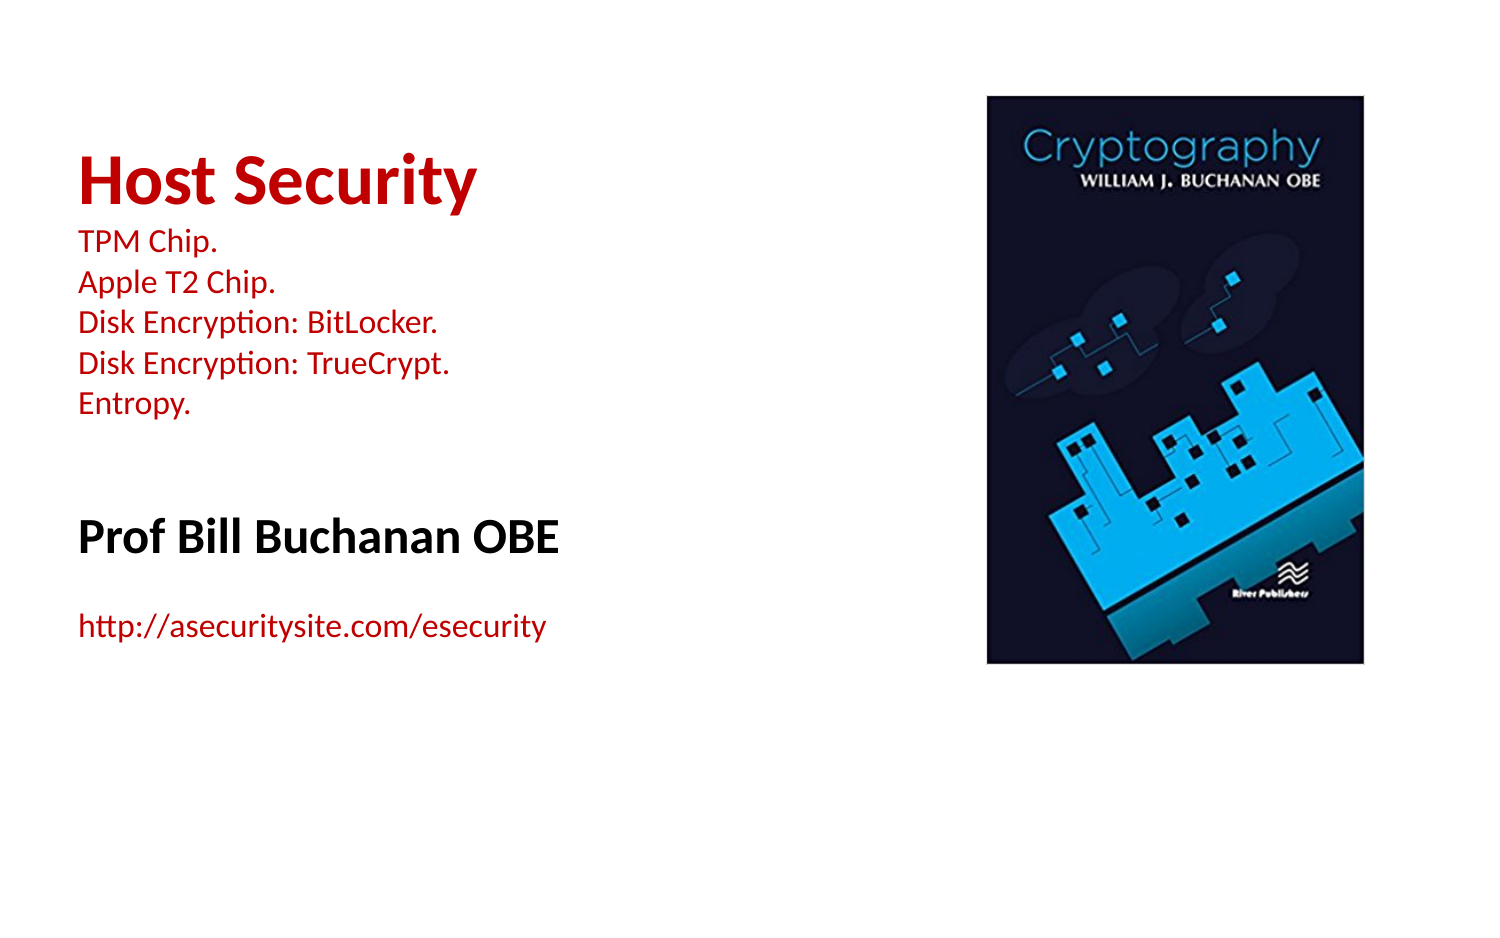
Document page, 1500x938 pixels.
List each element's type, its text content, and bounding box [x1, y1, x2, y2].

picture [985, 94, 1365, 666]
title Host Security TPM Chip. Apple T2 Chip. Disk Encryption: BitLocker. Disk Encryption: TrueCrypt. Entropy. Prof Bill Buchanan OBE http://asecuritysite.com/esecurity [70, 128, 946, 809]
